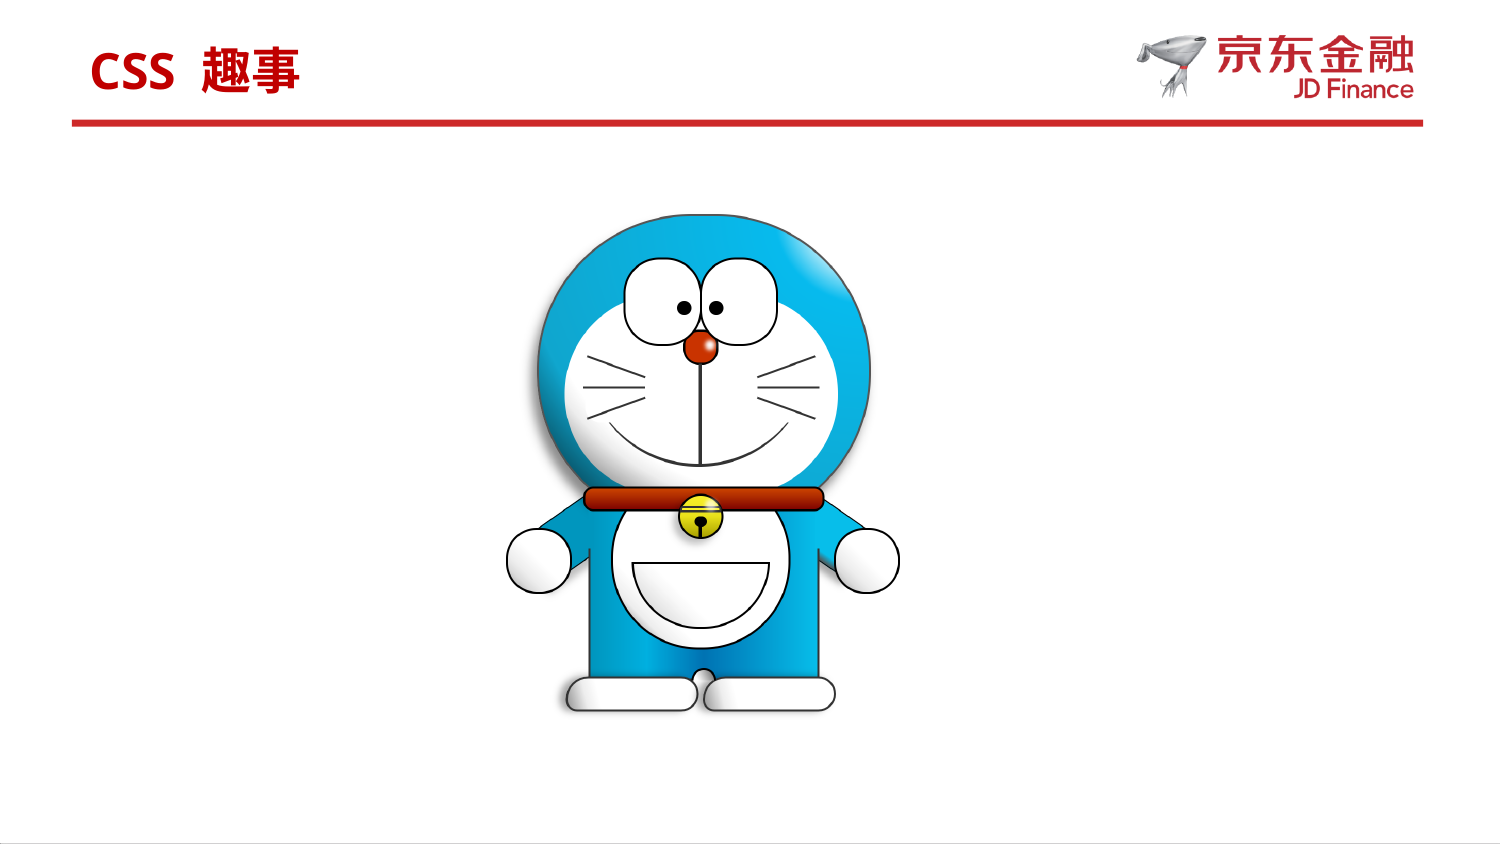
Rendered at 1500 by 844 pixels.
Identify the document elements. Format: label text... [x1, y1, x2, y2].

picture [418, 185, 1013, 771]
text_box CSS 趣事 [75, 32, 317, 107]
picture [1123, 25, 1434, 106]
